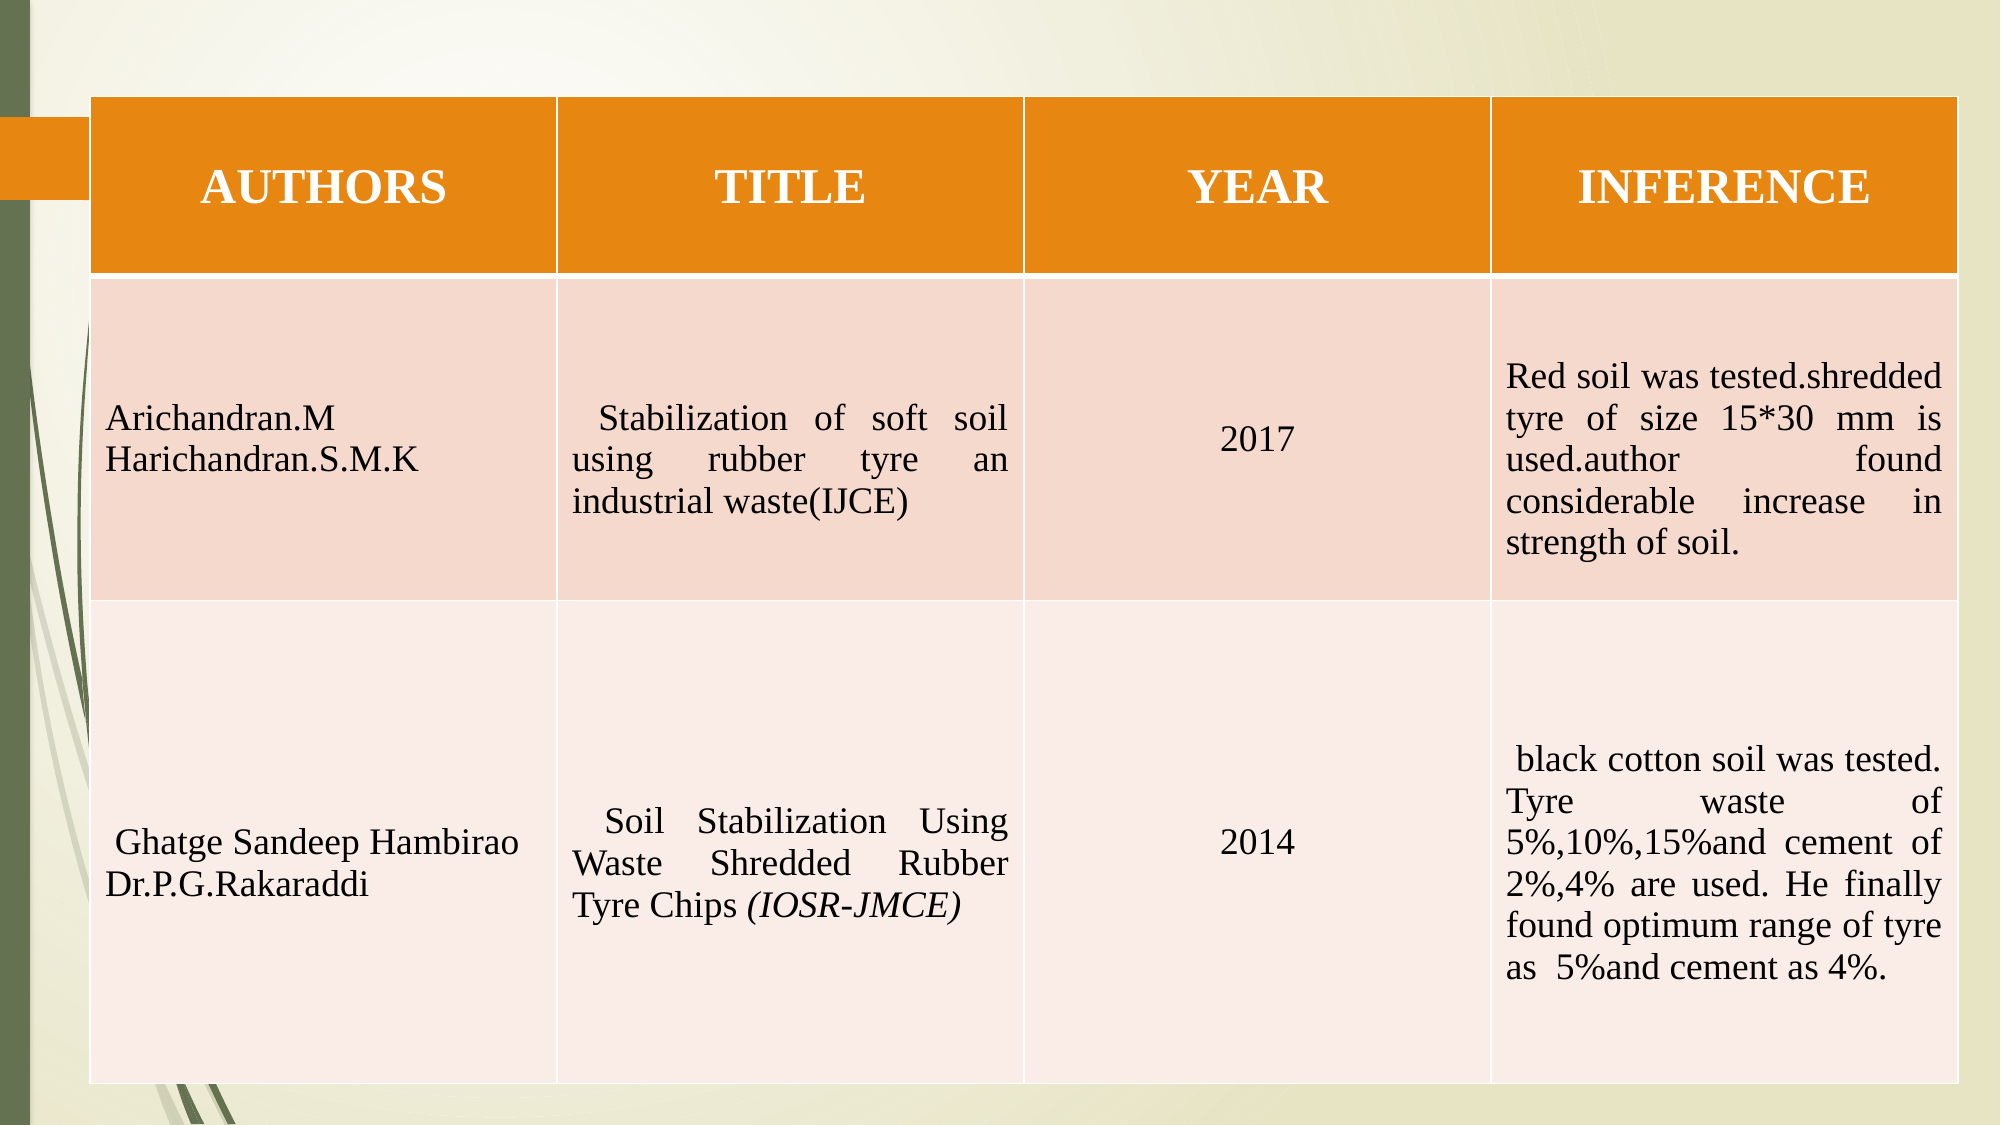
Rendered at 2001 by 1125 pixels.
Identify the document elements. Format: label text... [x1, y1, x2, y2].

table_cell 2014 [1025, 601, 1490, 1083]
table_cell 2017 [1025, 279, 1490, 600]
table_cell Soil Stabilization Using Waste Shredded Rubber Tyre Chips (IOSR-JMCE) [558, 601, 1023, 1083]
table_header INFERENCE [1492, 97, 1957, 273]
table_cell black cotton soil was tested. Tyre waste of 5%,10%,15%and cement of 2%,4% are used. He finally found optimum range of tyre as 5%and cement as 4%. [1492, 601, 1957, 1083]
table_cell Arichandran.M Harichandran.S.M.K [91, 279, 556, 600]
table_cell Ghatge Sandeep Hambirao Dr.P.G.Rakaraddi [91, 601, 556, 1083]
table_cell Stabilization of soft soil using rubber tyre an industrial waste(IJCE) [558, 279, 1023, 600]
table_cell Red soil was tested.shredded tyre of size 15*30 mm is used.author found considerable increase in strength of soil. [1492, 279, 1957, 600]
table_header YEAR [1025, 97, 1490, 273]
table_header AUTHORS [91, 97, 556, 273]
table_header TITLE [558, 97, 1023, 273]
